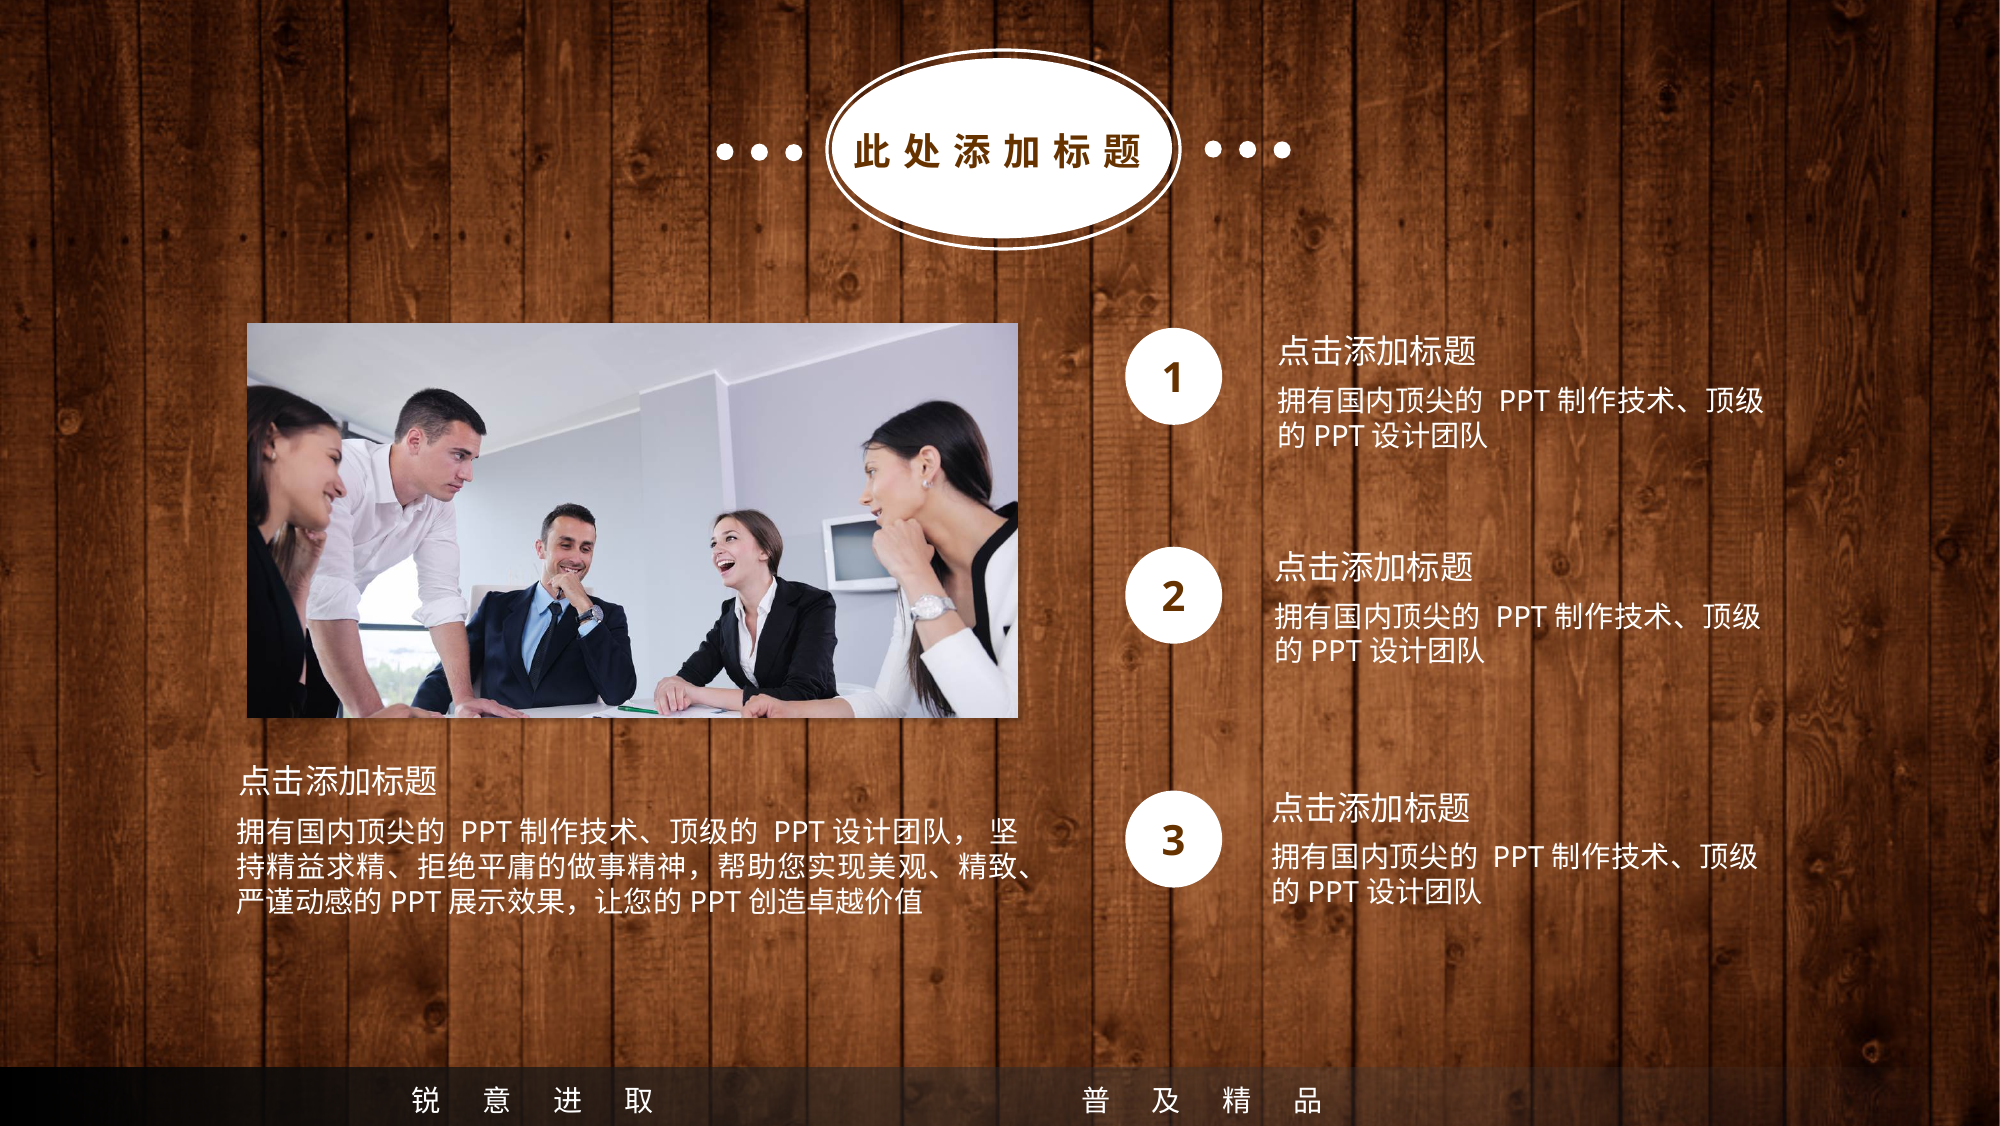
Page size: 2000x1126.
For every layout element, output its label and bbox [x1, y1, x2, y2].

text_box [1125, 323, 1780, 461]
picture [0, 0, 2000, 1126]
text_box [1125, 779, 1774, 918]
text_box [1125, 539, 1777, 677]
text_box [221, 753, 1034, 928]
text_box [716, 49, 1291, 249]
